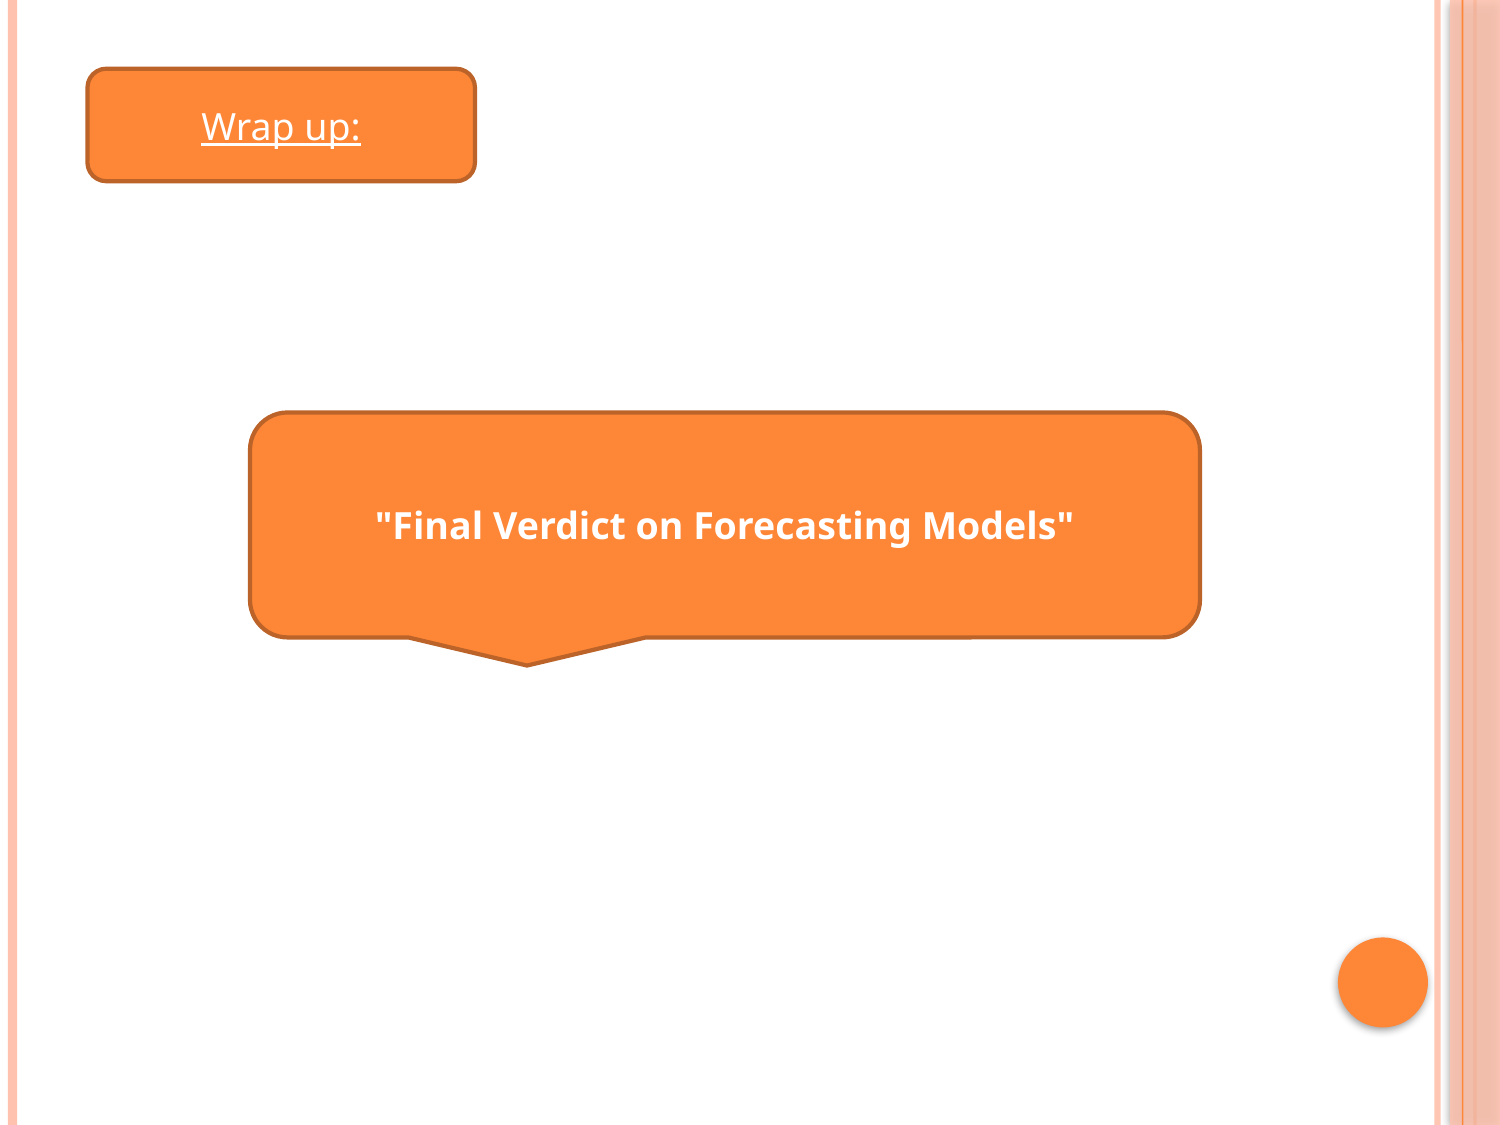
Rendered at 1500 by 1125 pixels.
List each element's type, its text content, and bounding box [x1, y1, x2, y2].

text_box Wrap up: [85, 66, 478, 184]
text_box "Final Verdict on Forecasting Models" [247, 410, 1203, 668]
